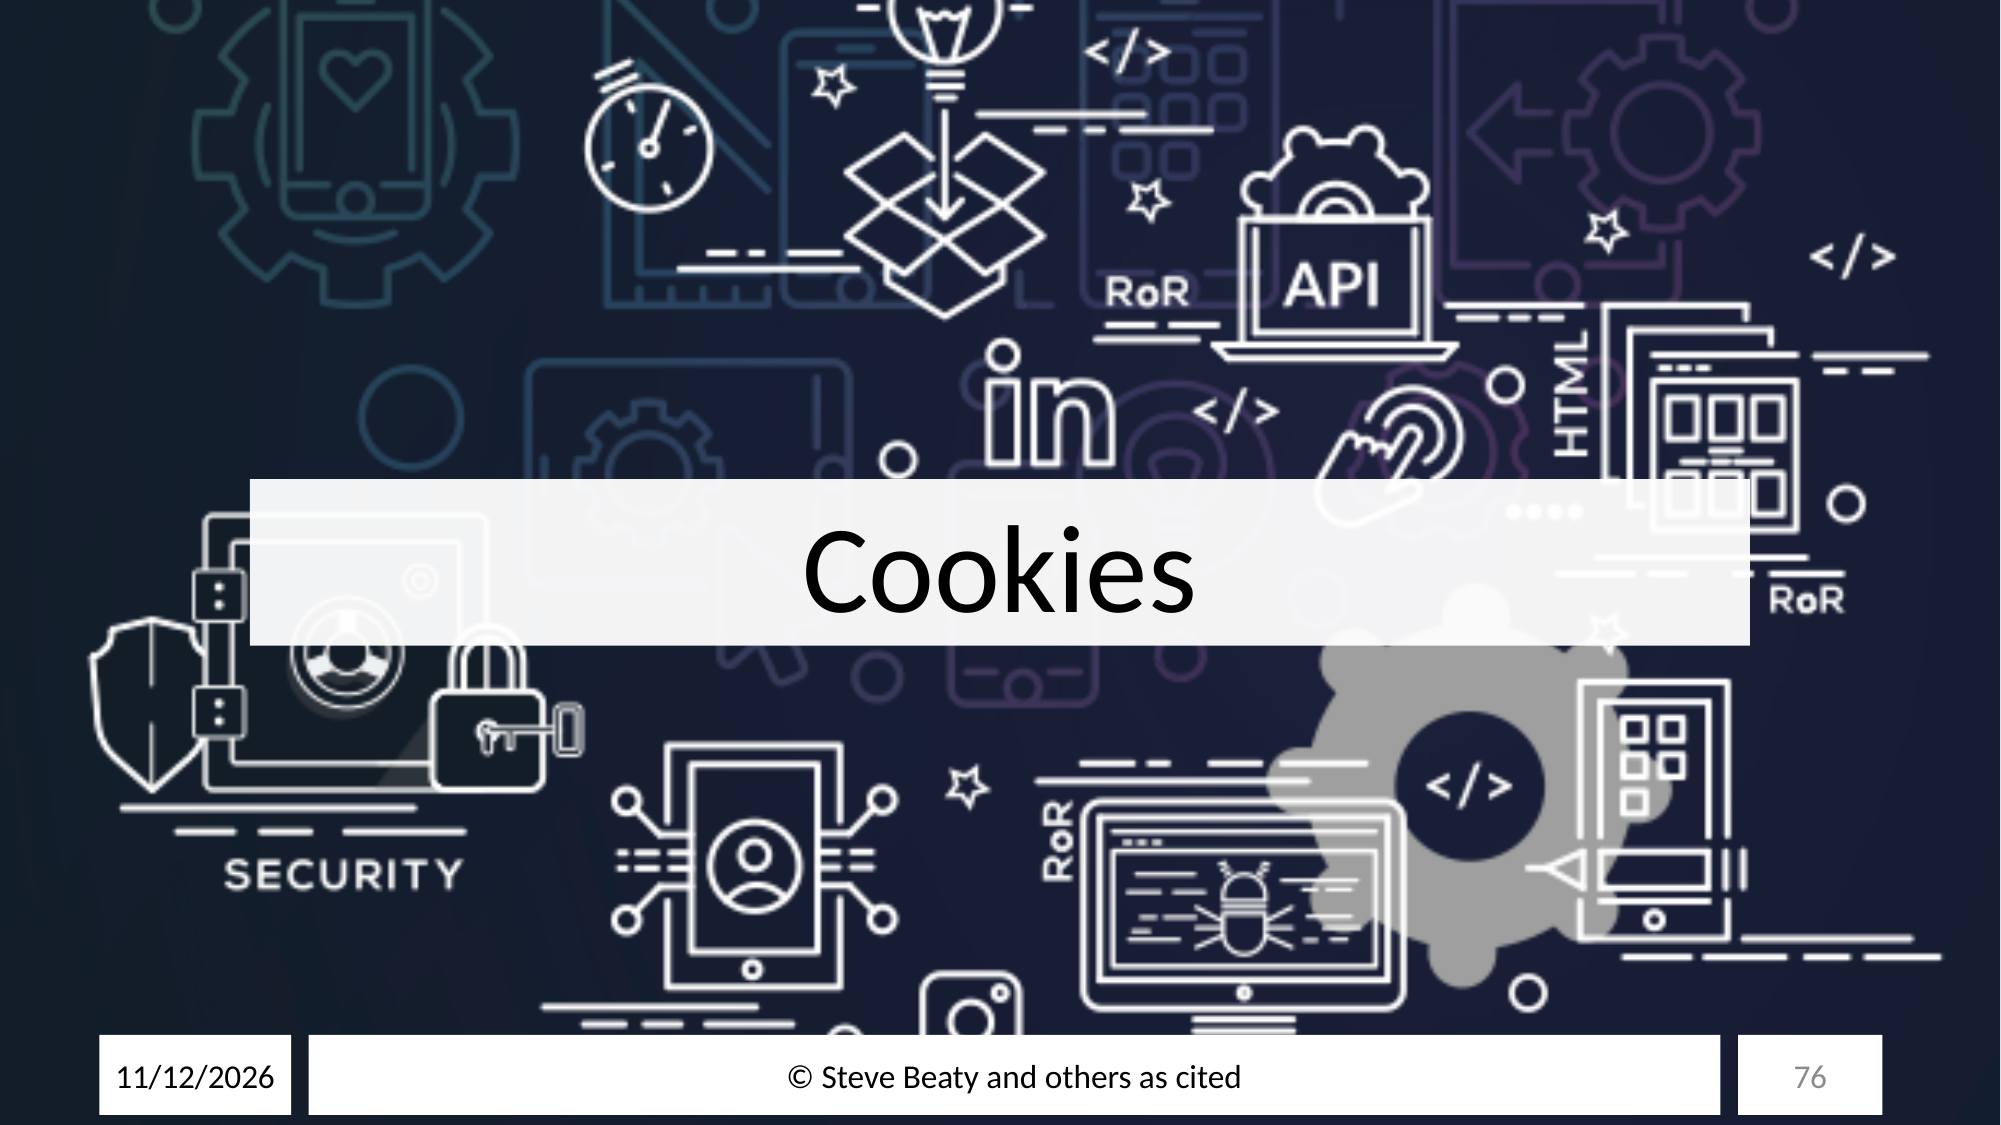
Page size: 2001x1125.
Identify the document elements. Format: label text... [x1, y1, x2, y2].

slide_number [99, 1034, 292, 1115]
title Cookies [249, 479, 1750, 646]
slide_number 76 [1738, 1034, 1883, 1115]
footer © Steve Beaty and others as cited [308, 1034, 1721, 1115]
picture [0, 0, 2001, 1125]
